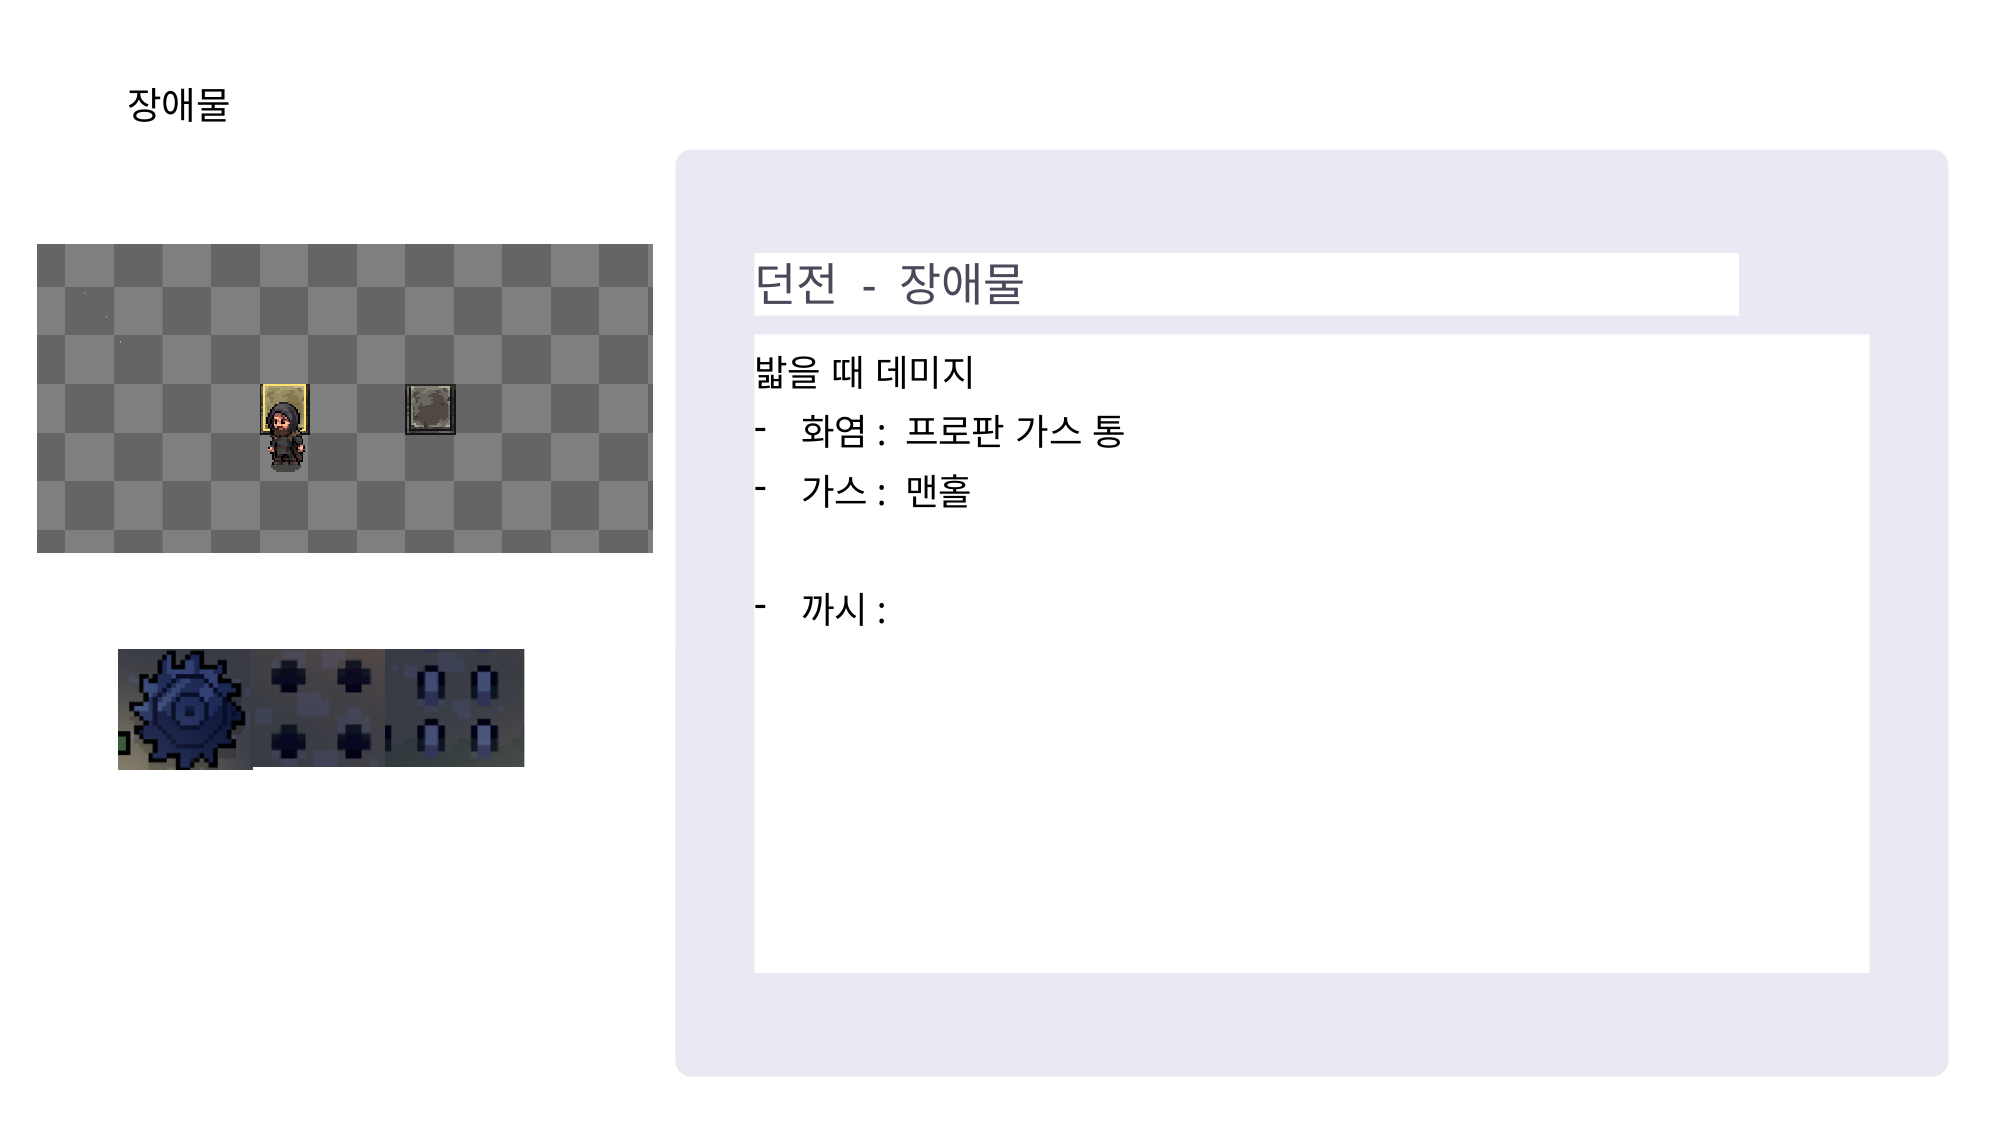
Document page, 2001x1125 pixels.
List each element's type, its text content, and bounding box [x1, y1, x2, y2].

picture [117, 649, 526, 770]
picture [36, 243, 654, 553]
text_box 장애물 [112, 74, 326, 180]
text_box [674, 149, 1949, 1077]
